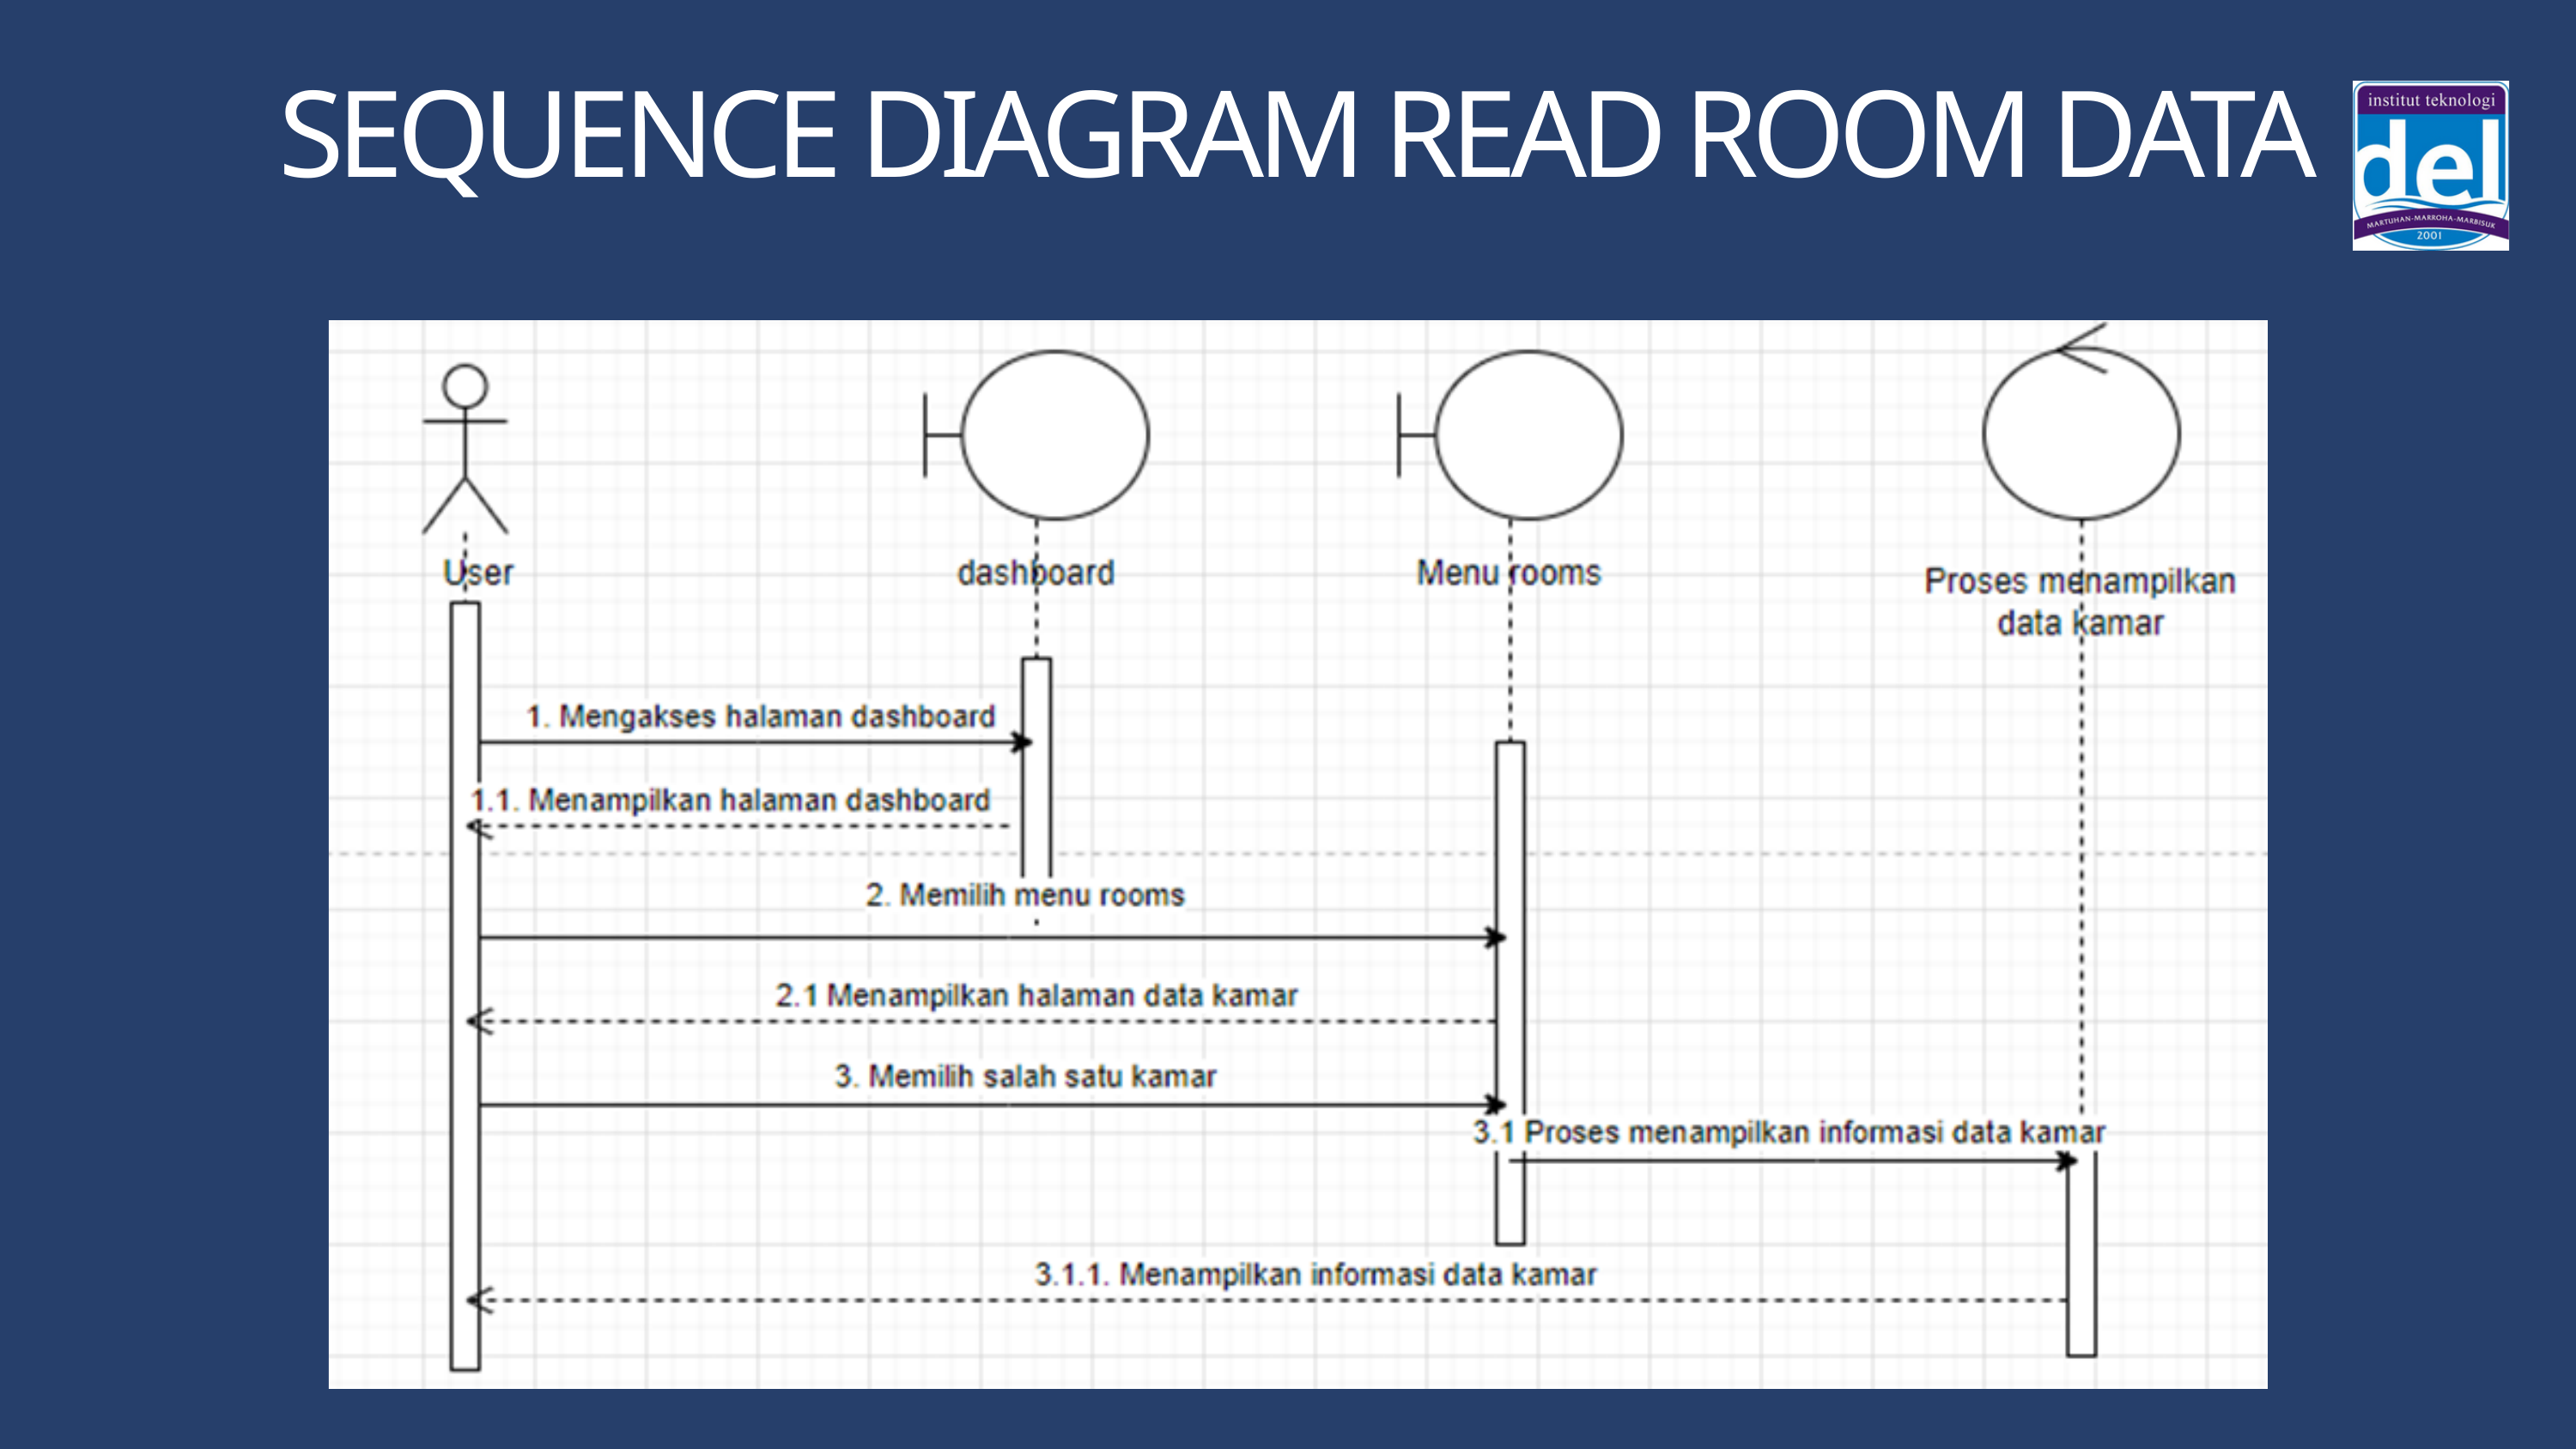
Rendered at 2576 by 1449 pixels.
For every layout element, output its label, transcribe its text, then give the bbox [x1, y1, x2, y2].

text_box [328, 320, 2268, 1389]
text_box SEQUENCE DIAGRAM READ ROOM DATA [243, 91, 2353, 202]
text_box [2353, 81, 2510, 251]
